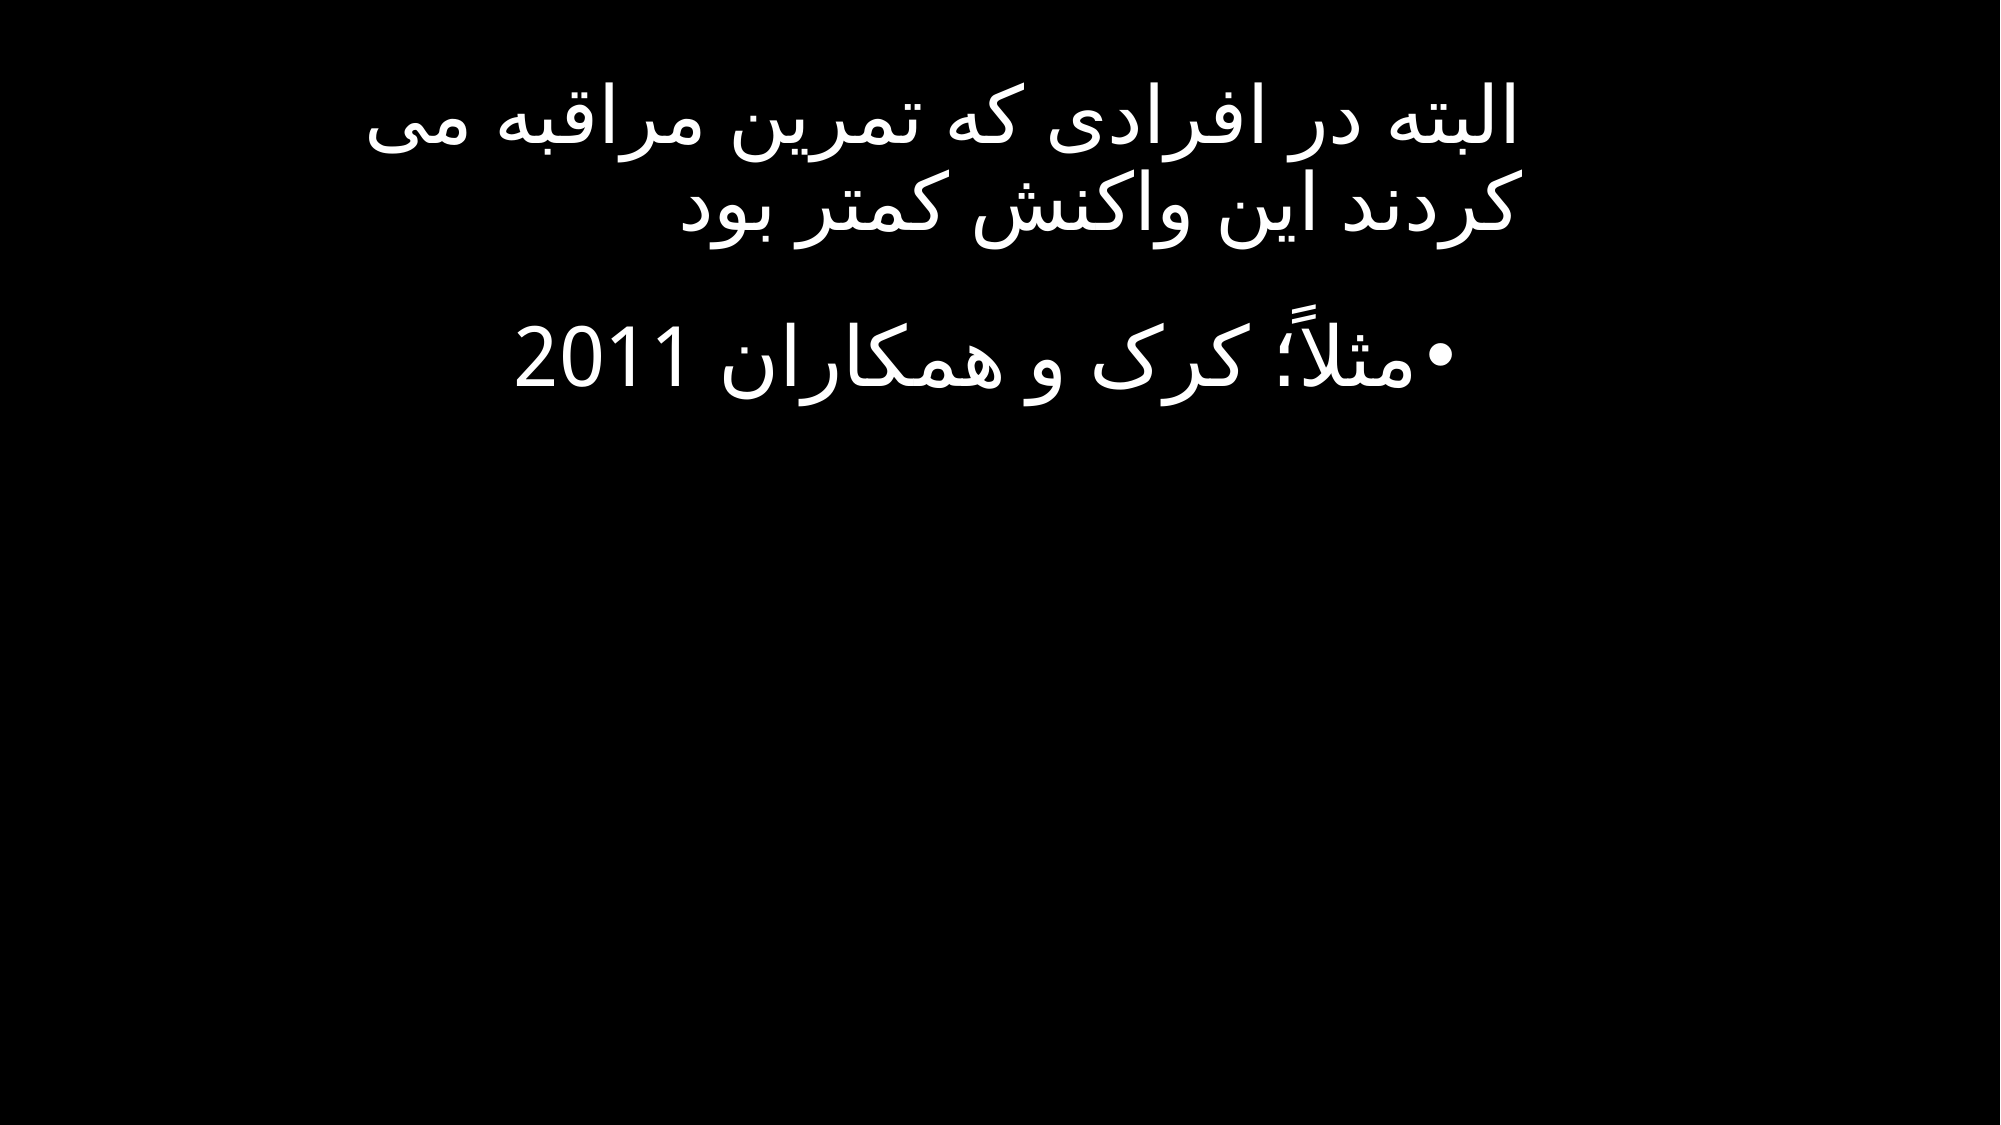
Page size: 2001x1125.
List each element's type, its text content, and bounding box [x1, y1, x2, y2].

list مثلاً؛ کرک و همکاران 2011 [0, 306, 1471, 888]
title البته در افرادی که تمرین مراقبه می کردند این واکنش کمتر بود [338, 66, 1539, 256]
